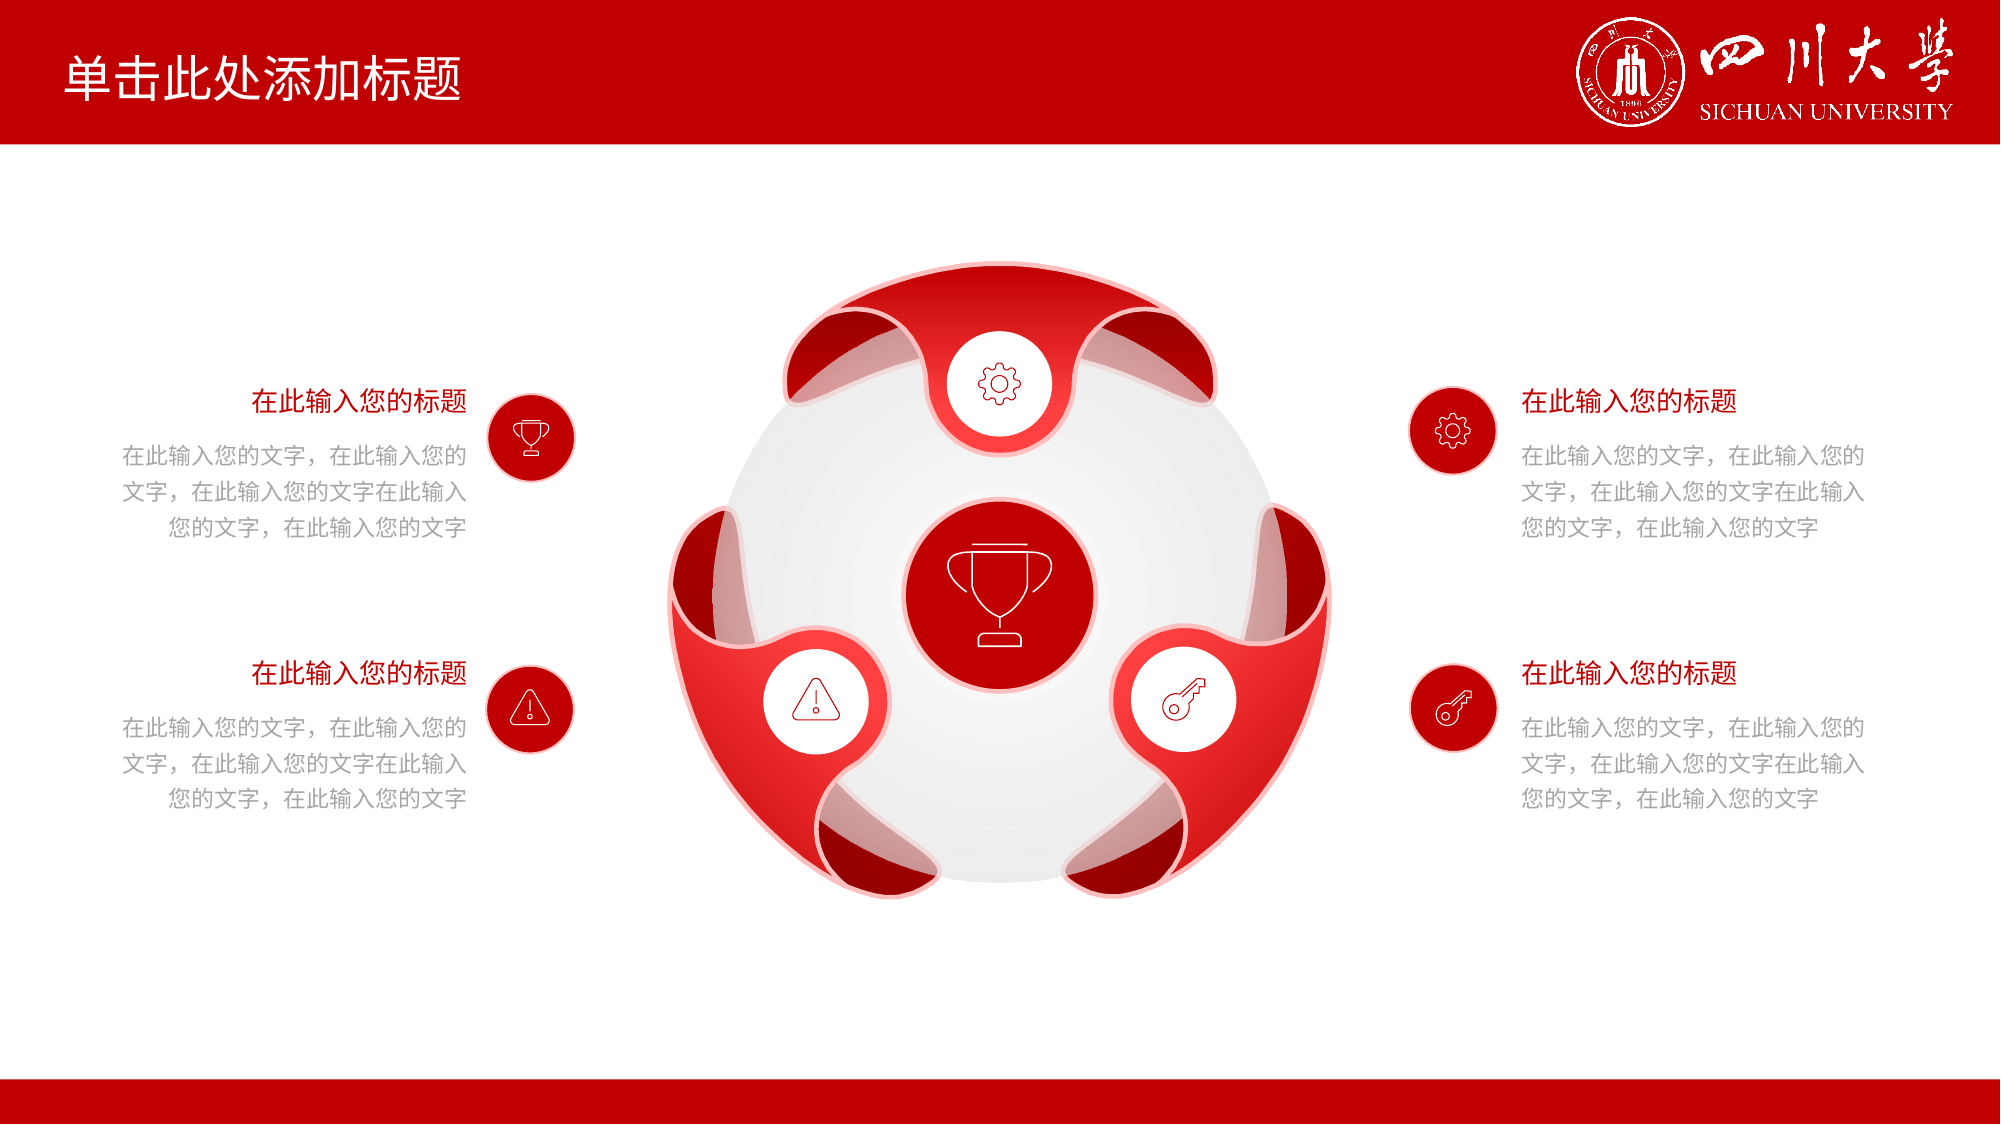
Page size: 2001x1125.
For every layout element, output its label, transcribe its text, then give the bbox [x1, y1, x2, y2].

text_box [1409, 664, 1498, 752]
text_box [784, 316, 825, 401]
text_box 在此输入您的标题 在此输入您的文字，在此输入您的文字，在此输入您的文字在此输入您的文字，在此输入您的文字 [1501, 636, 1902, 823]
text_box [670, 508, 725, 583]
text_box 在此输入您的标题 在此输入您的文字，在此输入您的文字，在此输入您的文字在此输入您的文字，在此输入您的文字 [87, 364, 488, 551]
text_box [849, 861, 939, 898]
text_box [713, 367, 1287, 883]
text_box [1064, 861, 1154, 897]
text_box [825, 263, 1176, 456]
title 单击此处添加标题 [47, 32, 1773, 131]
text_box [1110, 579, 1330, 886]
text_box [487, 393, 576, 482]
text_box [903, 499, 1096, 692]
text_box 在此输入您的标题 在此输入您的文字，在此输入您的文字，在此输入您的文字在此输入您的文字，在此输入您的文字 [87, 636, 488, 823]
text_box 在此输入您的标题 在此输入您的文字，在此输入您的文字，在此输入您的文字在此输入您的文字，在此输入您的文字 [1501, 364, 1902, 551]
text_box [669, 583, 890, 887]
text_box [1176, 317, 1216, 401]
text_box [1273, 505, 1328, 579]
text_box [1408, 386, 1497, 475]
picture [1576, 17, 1953, 127]
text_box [486, 665, 574, 754]
